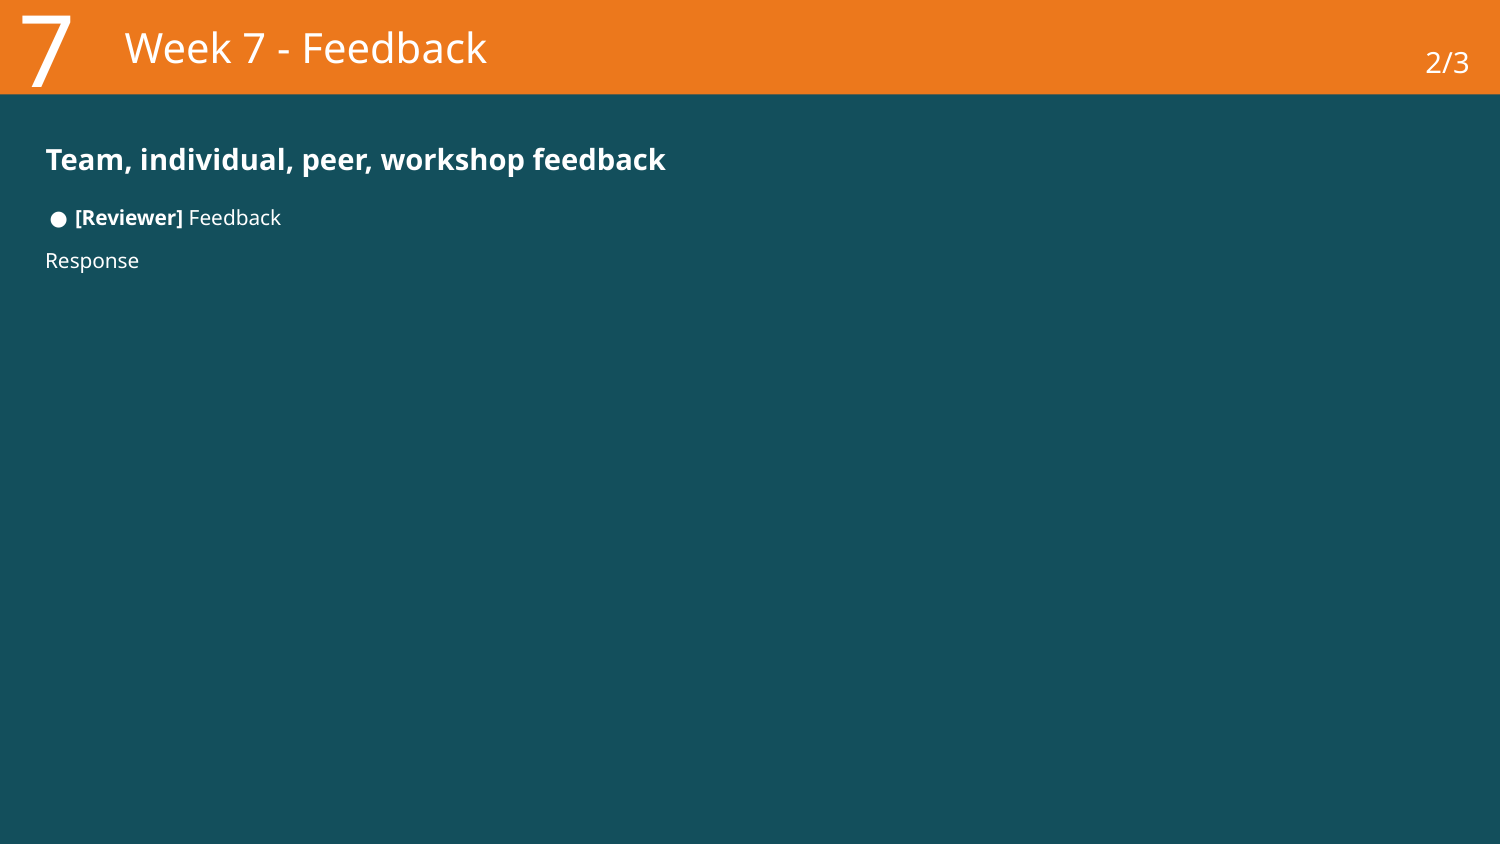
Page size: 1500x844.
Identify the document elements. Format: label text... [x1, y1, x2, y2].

subtitle Team, individual, peer, workshop feedback [30, 124, 735, 189]
title Week 7 - Feedback [109, 0, 1010, 94]
list [Reviewer] Feedback Response [30, 189, 735, 815]
title 7 [0, 0, 95, 94]
title 2/3 [1159, 0, 1485, 95]
